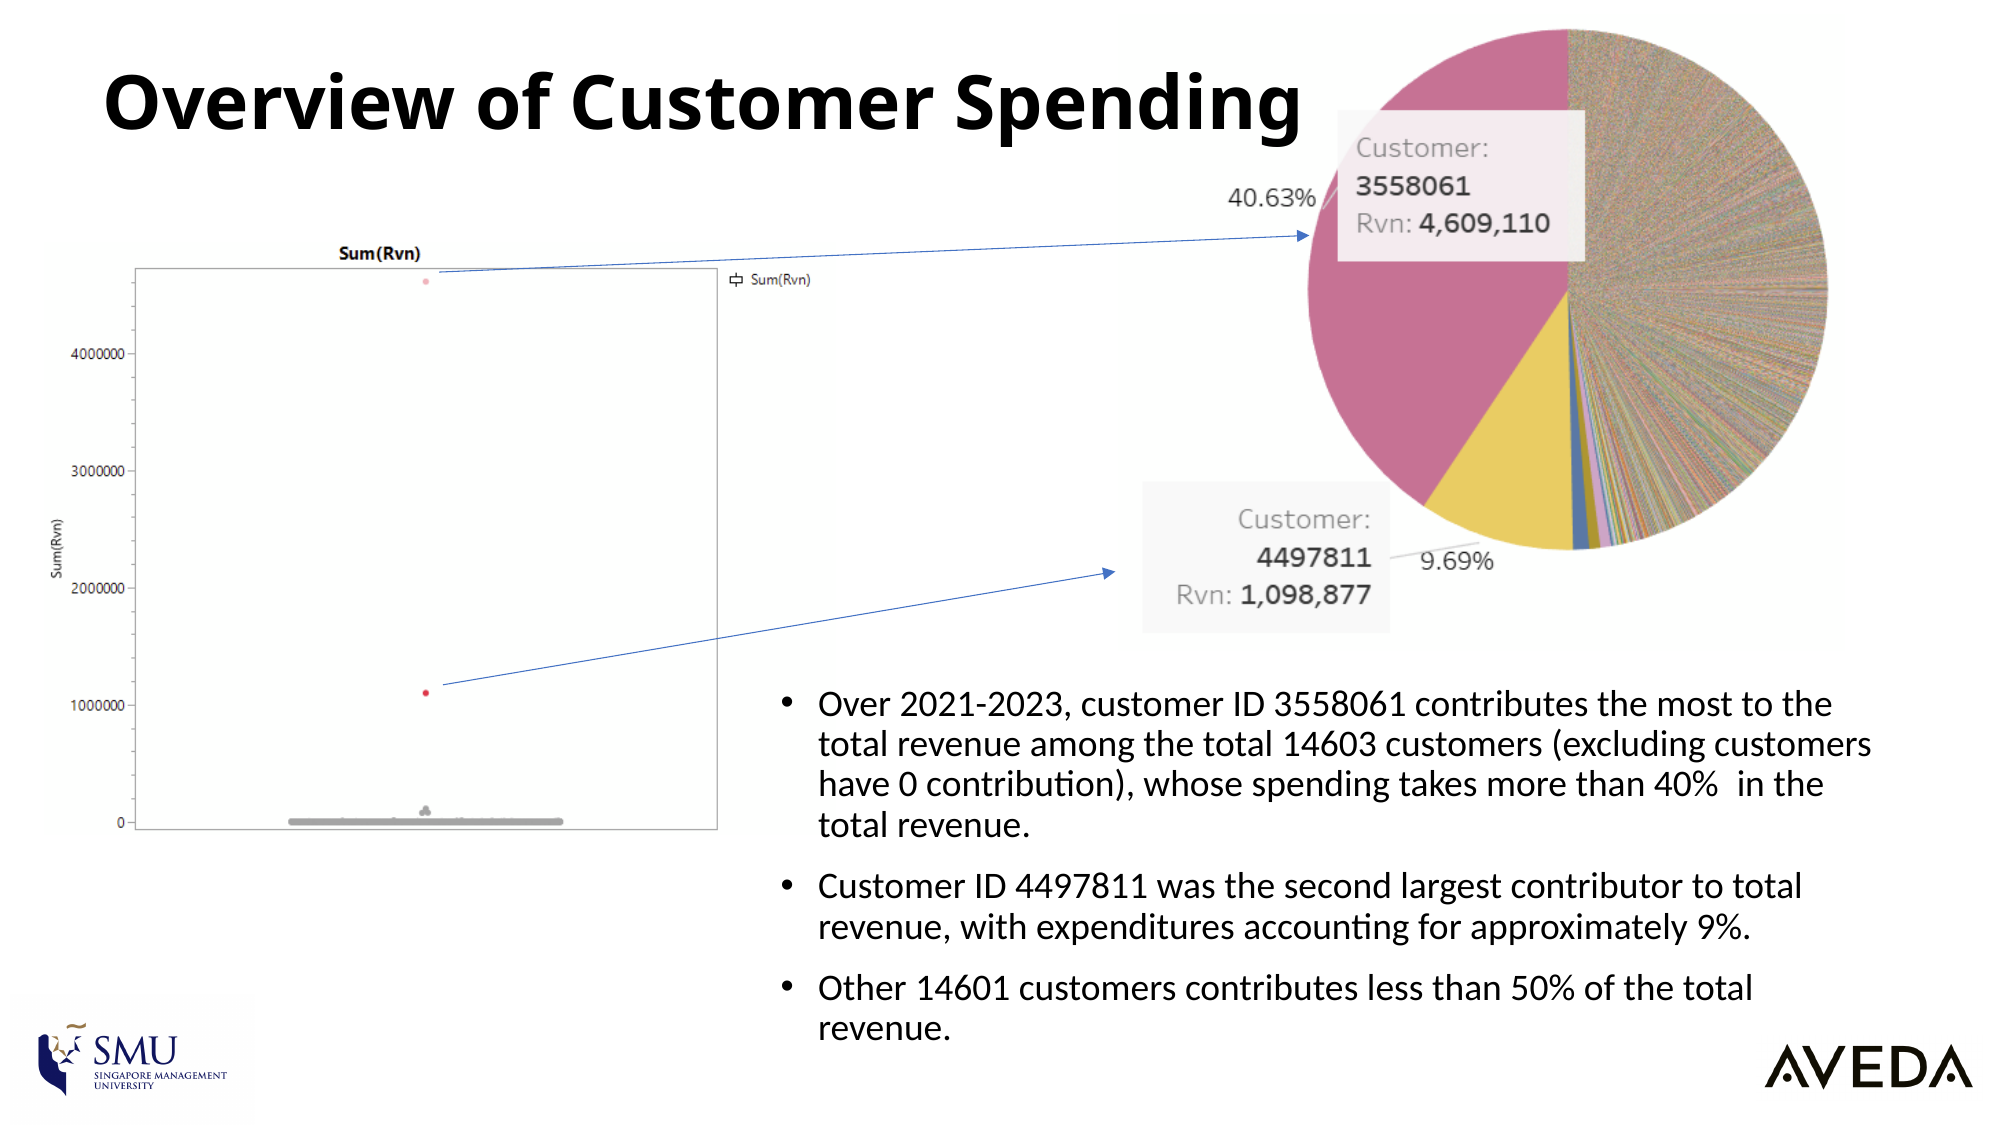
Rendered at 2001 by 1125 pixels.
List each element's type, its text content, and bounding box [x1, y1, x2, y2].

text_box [442, 571, 1116, 685]
text_box Over 2021-2023, customer ID 3558061 contributes the most to the total revenue among the total 14603 customers (excluding customers have 0 contribution), whose spending takes more than 40% in the total revenue. Customer ID 4497811 was the second largest contributor to total revenue, with expenditures accounting for approximately 9%. Other 14601 customers contributes less than 50% of the total revenue. [765, 676, 1898, 1070]
picture [1756, 1035, 1983, 1101]
picture [10, 994, 255, 1125]
picture [1118, 14, 1845, 651]
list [44, 242, 836, 835]
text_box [439, 235, 1310, 273]
text_box Overview of Customer Spending [87, 60, 1118, 150]
